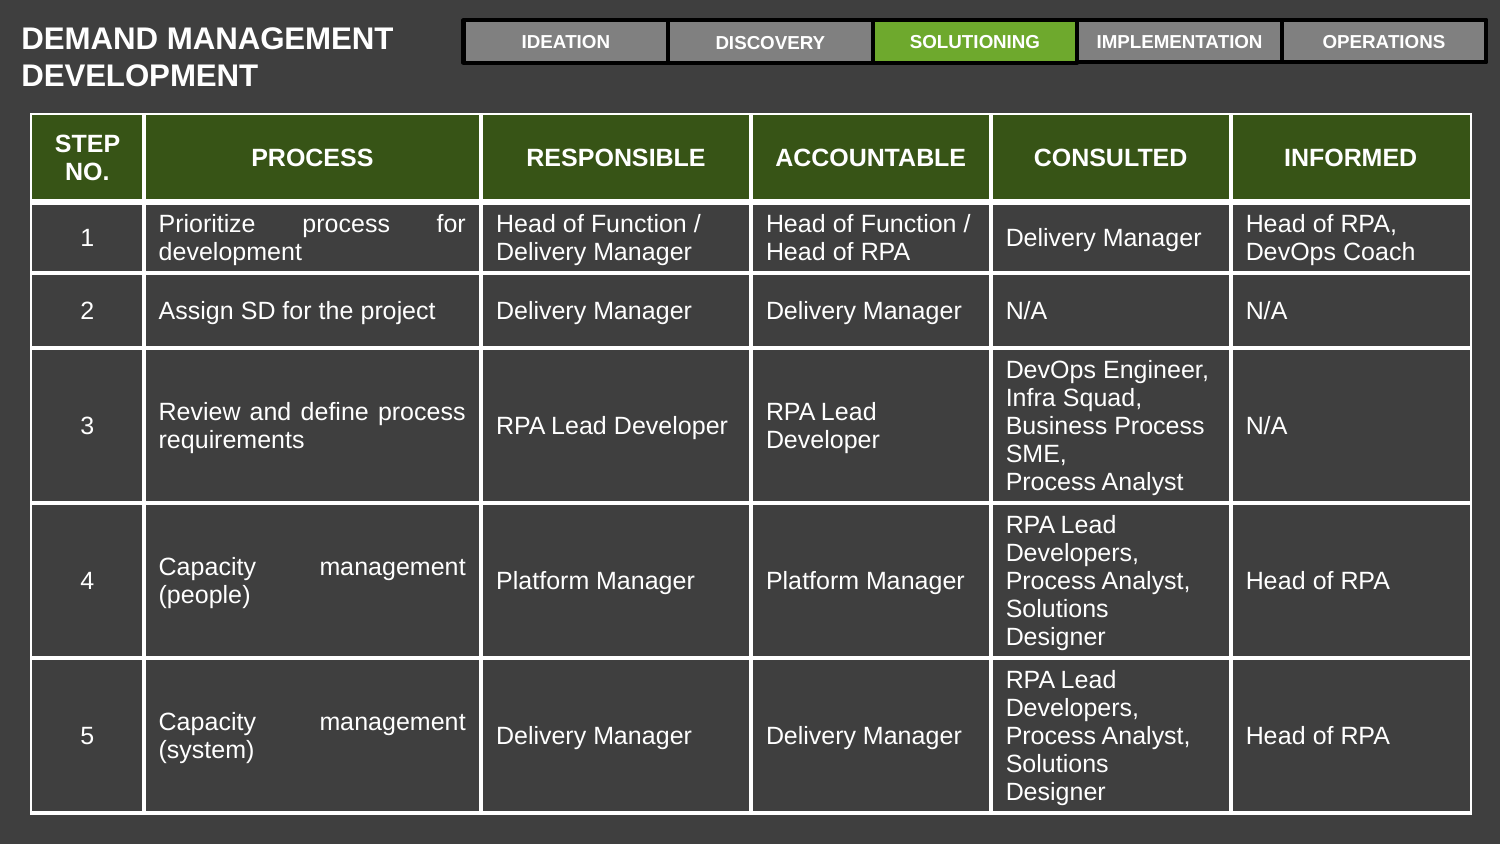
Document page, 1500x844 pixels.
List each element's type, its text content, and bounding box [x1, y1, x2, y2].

text_box SOLUTIONING [871, 18, 1079, 65]
table_cell Delivery Manager [483, 660, 749, 811]
table_cell Capacity management (people) [146, 505, 479, 656]
table_cell Assign SD for the project [146, 275, 479, 346]
table_header INFORMED [1233, 115, 1470, 199]
text_box DISCOVERY [666, 18, 871, 65]
table_header RESPONSIBLE [483, 115, 749, 199]
text_box IMPLEMENTATION [1075, 18, 1280, 64]
table_cell Platform Manager [483, 505, 749, 656]
table_cell Delivery Manager [993, 205, 1229, 271]
table_header ACCOUNTABLE [753, 115, 989, 199]
table_cell Head of RPA [1233, 505, 1470, 656]
table_cell Delivery Manager [753, 660, 989, 811]
table_cell 3 [32, 350, 142, 501]
table_header STEP NO. [32, 115, 142, 199]
table_header CONSULTED [993, 115, 1229, 199]
table_cell Platform Manager [753, 505, 989, 656]
table_cell Prioritize process for development [146, 205, 479, 271]
table_cell Delivery Manager [483, 275, 749, 346]
table_cell N/A [1233, 350, 1470, 501]
text_box DEMAND MANAGEMENT DEVELOPMENT [6, 3, 489, 98]
table_cell RPA Lead Developers, Process Analyst, Solutions Designer [993, 660, 1229, 811]
table_cell Review and define process requirements [146, 350, 479, 501]
text_box IDEATION [489, 18, 666, 65]
table_cell Head of Function / Head of RPA [753, 205, 989, 271]
table_cell 1 [32, 205, 142, 271]
table_cell 5 [32, 660, 142, 811]
table_cell RPA Lead Developer [753, 350, 989, 501]
table_cell 2 [32, 275, 142, 346]
table_cell Delivery Manager [753, 275, 989, 346]
table_cell DevOps Engineer, Infra Squad, Business Process SME, Process Analyst [993, 350, 1229, 501]
text_box OPERATIONS [1280, 18, 1488, 64]
table_cell Head of Function / Delivery Manager [483, 205, 749, 271]
table_cell 4 [32, 505, 142, 656]
table_cell RPA Lead Developer [483, 350, 749, 501]
table_header PROCESS [146, 115, 479, 199]
table_cell N/A [1233, 275, 1470, 346]
table_cell Head of RPA, DevOps Coach [1233, 205, 1470, 271]
table_cell N/A [993, 275, 1229, 346]
table_cell Capacity management (system) [146, 660, 479, 811]
table_cell Head of RPA [1233, 660, 1470, 811]
table_cell RPA Lead Developers, Process Analyst, Solutions Designer [993, 505, 1229, 656]
